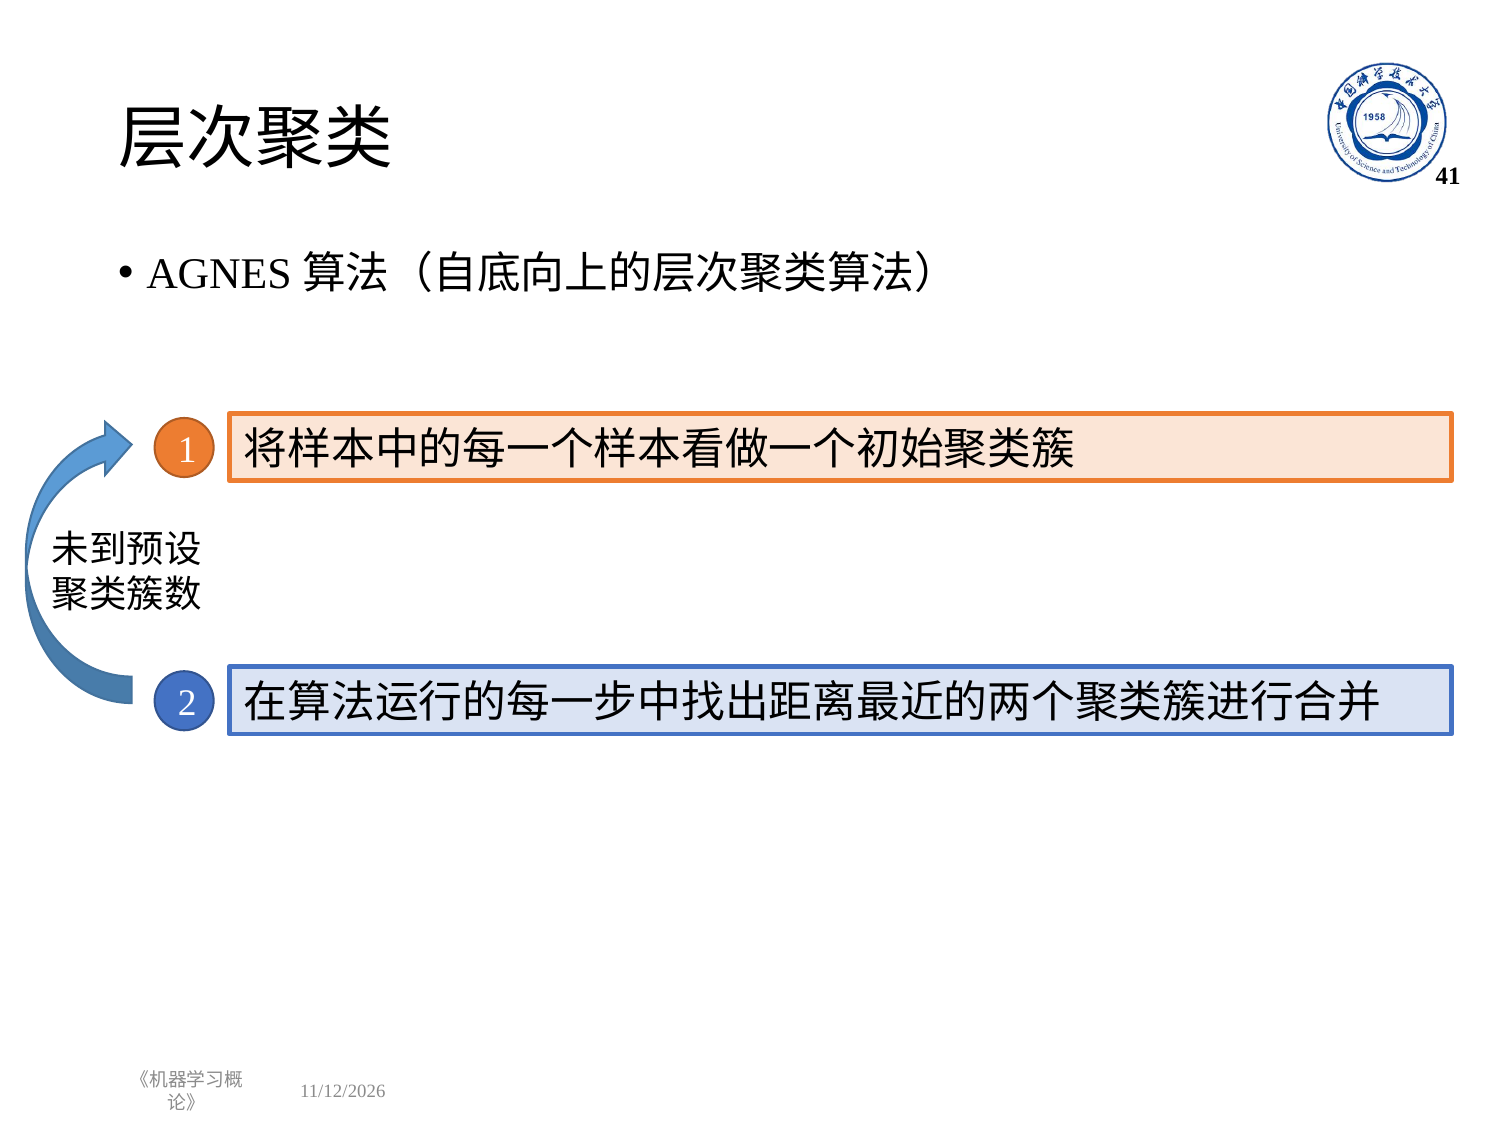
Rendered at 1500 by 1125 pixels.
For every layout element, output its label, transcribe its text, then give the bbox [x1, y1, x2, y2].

text_box 在算法运行的每一步中找出距离最近的两个聚类簇进行合并 [229, 666, 1452, 734]
title 层次聚类 [103, 59, 1397, 221]
text_box 未到预设聚类簇数 [37, 517, 227, 623]
slide_number 41 [1372, 144, 1476, 205]
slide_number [285, 1068, 422, 1113]
footer 《机器学习概论》 [104, 1068, 270, 1113]
list AGNES算法（自底向上的层次聚类算法） [103, 243, 1397, 1053]
text_box [24, 419, 134, 705]
text_box 将样本中的每一个样本看做一个初始聚类簇 [229, 413, 1452, 481]
text_box 1 [153, 416, 215, 479]
picture [1397, 59, 1450, 144]
text_box 2 [153, 670, 215, 732]
